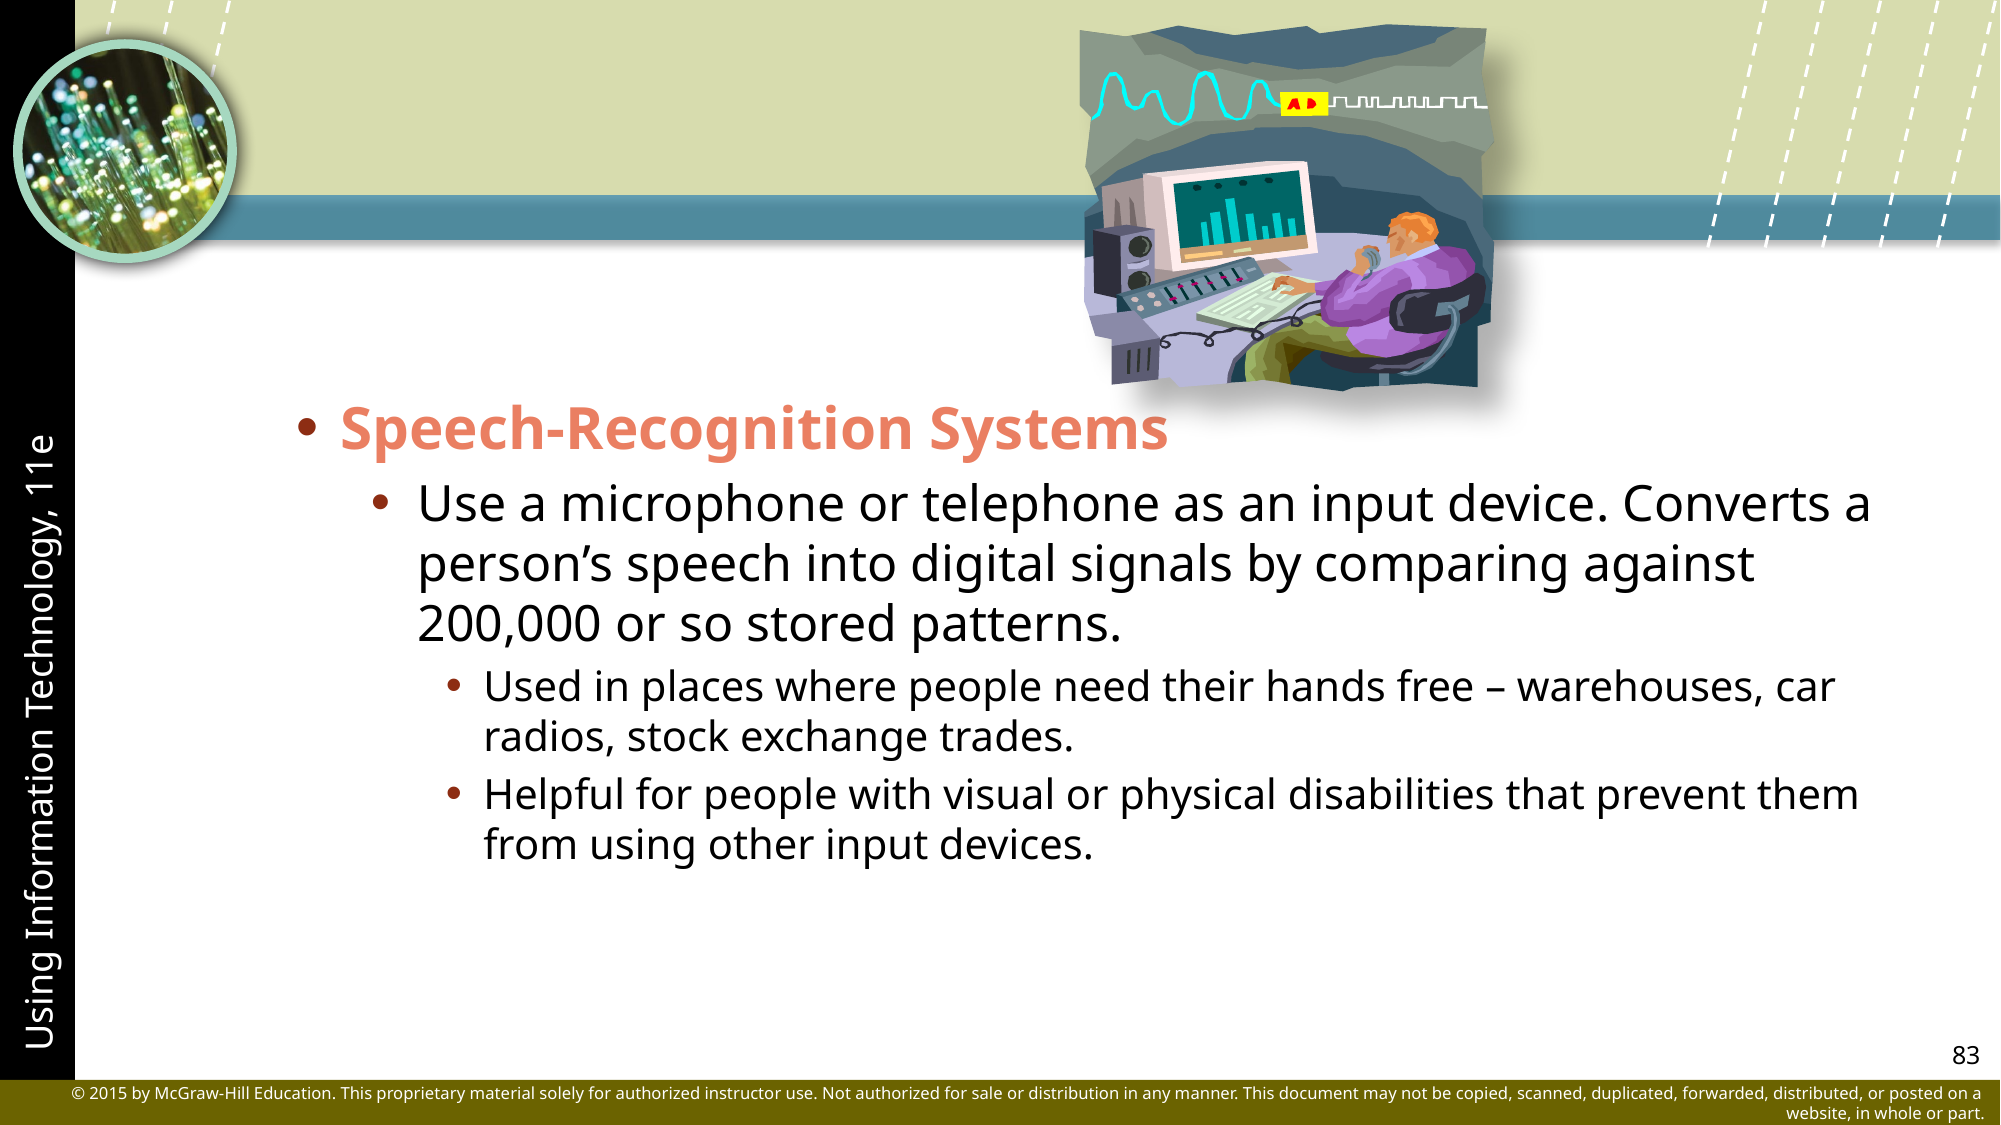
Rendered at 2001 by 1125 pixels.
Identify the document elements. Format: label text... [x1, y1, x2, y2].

slide_number 83 [1795, 1033, 1996, 1079]
picture [23, 49, 227, 253]
picture [1079, 20, 1500, 396]
list Speech-Recognition Systems Use a microphone or telephone as an input device. Converts a person’s speech into digital signals by comparing against 200,000 or so stored patterns. Used in places where people need their hands free – warehouses, car radios, stock exchange trades. Helpful for people with visual or physical disabilities that prevent them from using other input devices. [280, 302, 1895, 1010]
